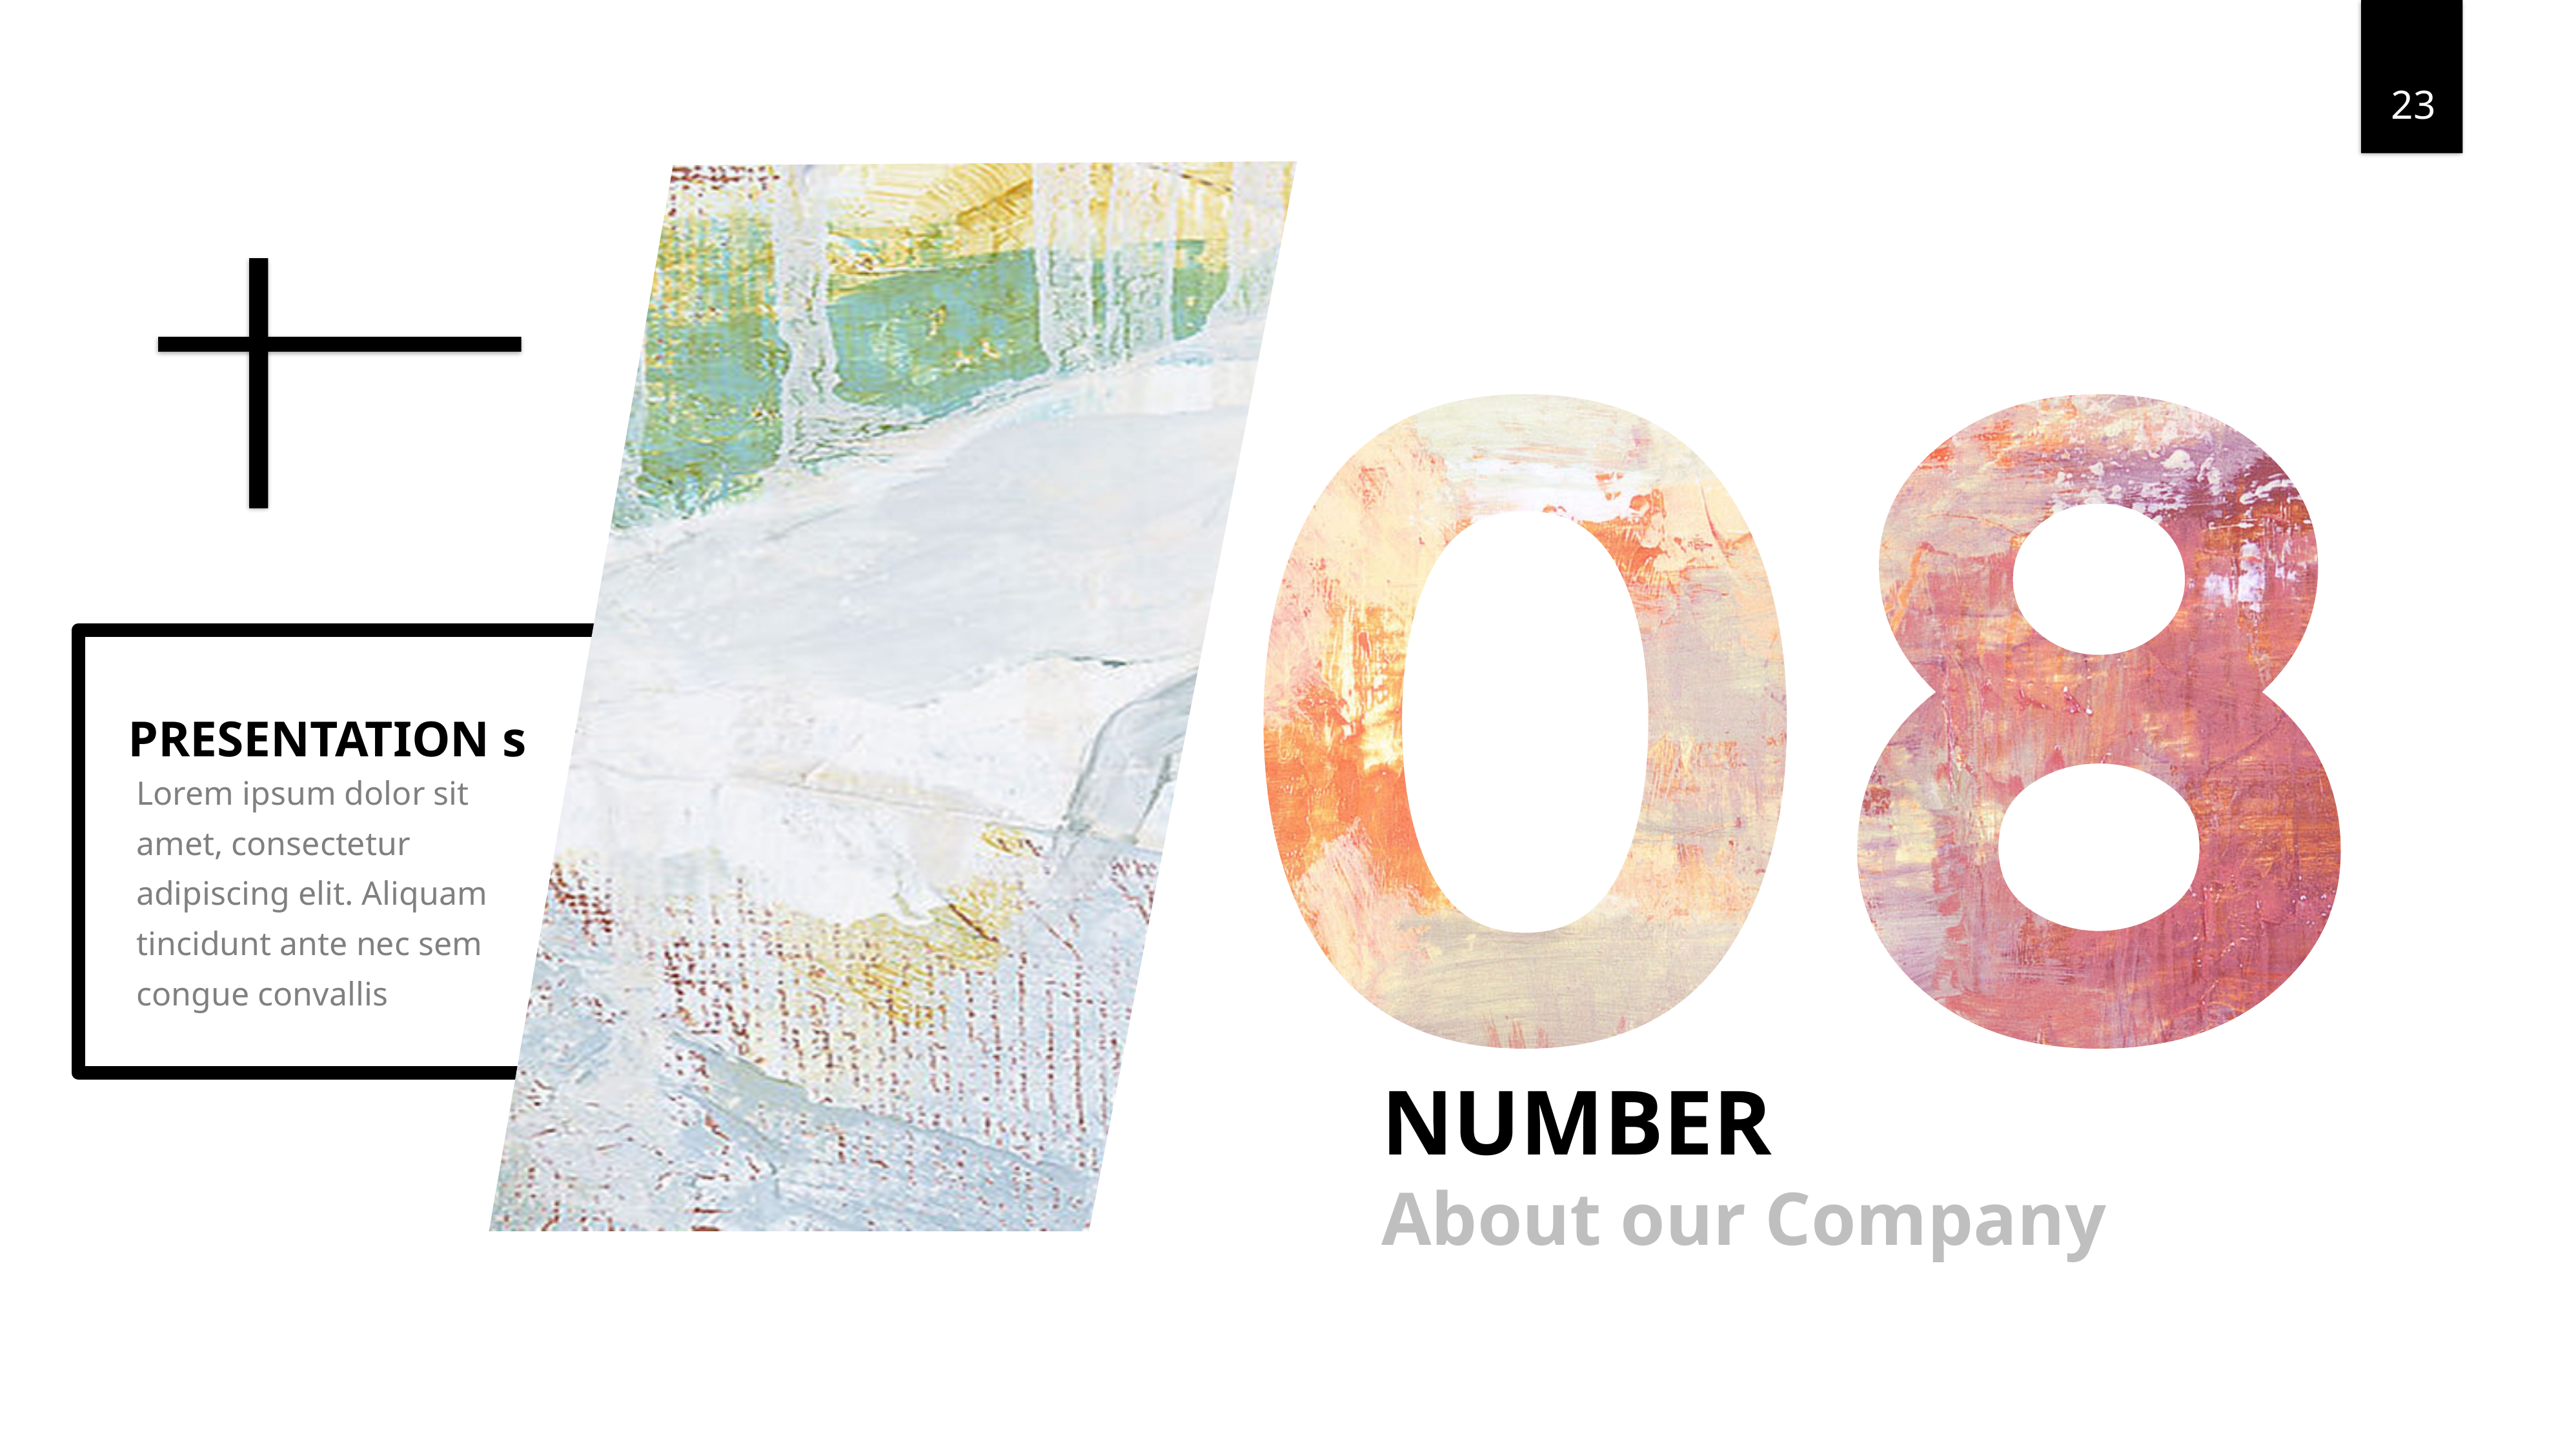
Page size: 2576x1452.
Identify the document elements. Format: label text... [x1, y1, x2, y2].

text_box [77, 630, 485, 1073]
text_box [157, 257, 485, 509]
text_box NUMBER About our Company [1372, 1061, 2116, 1265]
picture [489, 161, 2341, 1232]
